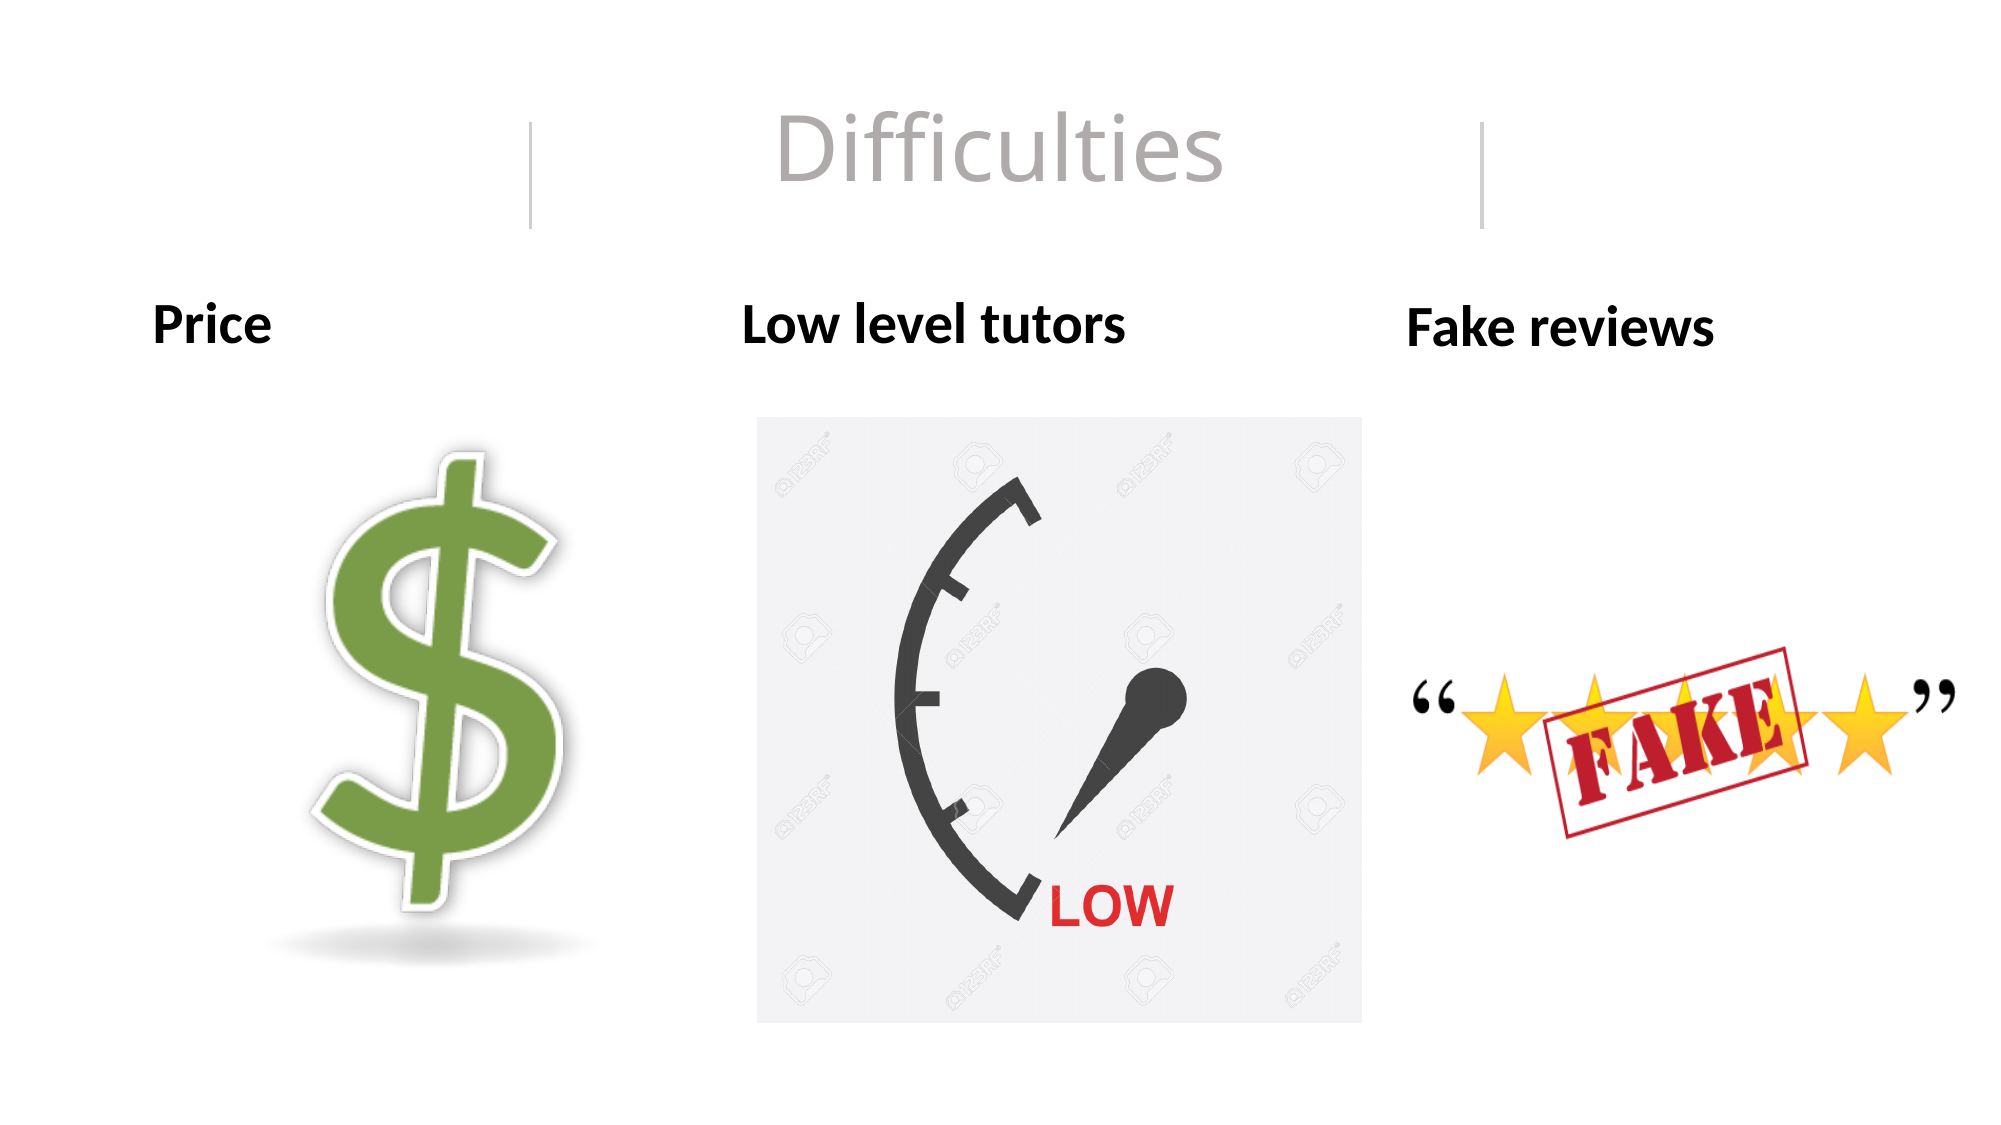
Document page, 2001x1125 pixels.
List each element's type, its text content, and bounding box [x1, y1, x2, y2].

list Low level tutors [726, 275, 1392, 364]
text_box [137, 82, 1863, 270]
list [137, 428, 727, 998]
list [756, 417, 1362, 1023]
text_box Fake reviews [1391, 280, 1863, 366]
list Price [137, 275, 726, 364]
picture [1368, 539, 2000, 907]
